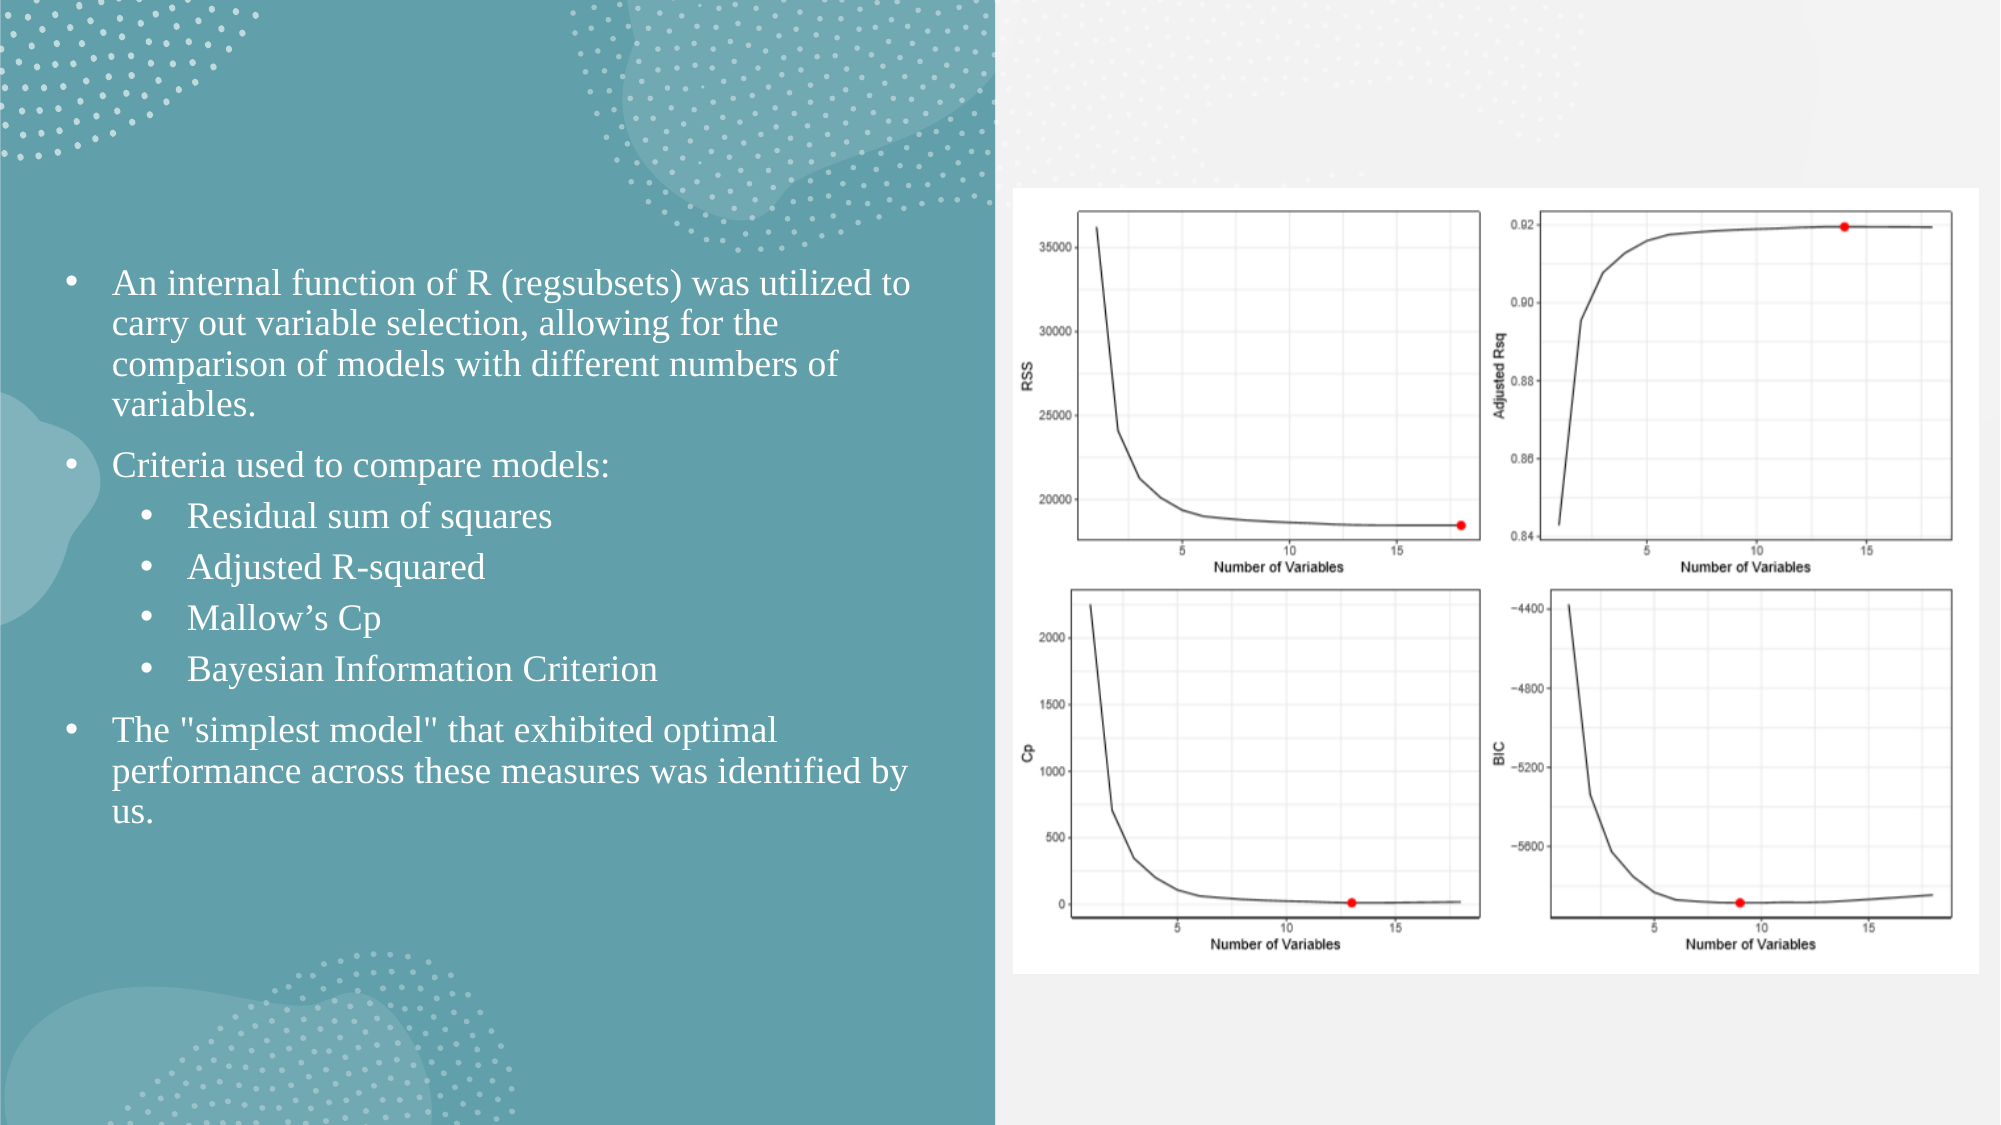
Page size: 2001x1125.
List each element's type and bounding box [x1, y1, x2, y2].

text_box [0, 0, 2000, 1125]
picture [1013, 188, 1980, 974]
